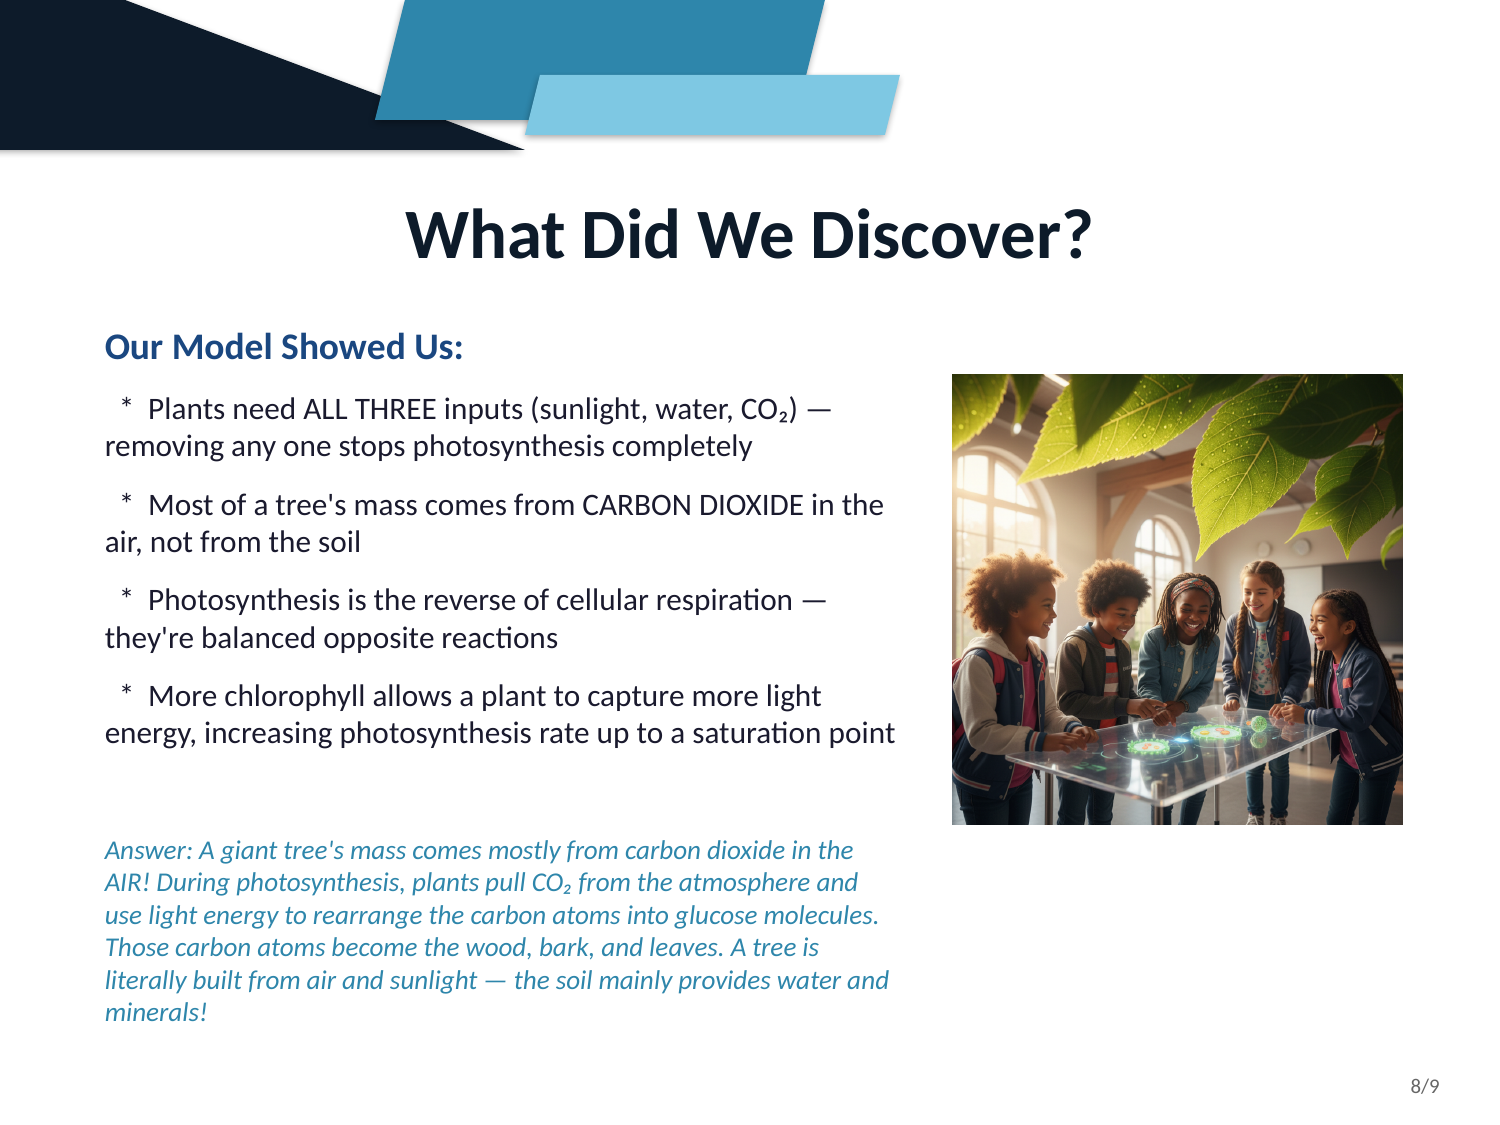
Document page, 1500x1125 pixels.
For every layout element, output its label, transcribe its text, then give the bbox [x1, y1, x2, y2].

text_box Our Model Showed Us: * Plants need ALL THREE inputs (sunlight, water, CO₂) — removing any one stops photosynthesis completely * Most of a tree's mass comes from CARBON DIOXIDE in the air, not from the soil * Photosynthesis is the reverse of cellular respiration — they're balanced opposite reactions * More chlorophyll allows a plant to capture more light energy, increasing photosynthesis rate up to a saturation point [89, 314, 915, 758]
text_box [0, 0, 526, 151]
text_box Answer: A giant tree's mass comes mostly from carbon dioxide in the AIR! During photosynthesis, plants pull CO₂ from the atmosphere and use light energy to rearrange the carbon atoms into glucose molecules. Those carbon atoms become the wood, bark, and leaves. A tree is literally built from air and sunlight — the soil mainly provides water and minerals! [89, 824, 915, 1035]
text_box [374, 0, 826, 121]
text_box 8/9 [1395, 1065, 1455, 1105]
text_box [524, 74, 901, 136]
text_box What Did We Discover? [390, 179, 1110, 280]
picture [952, 374, 1403, 826]
